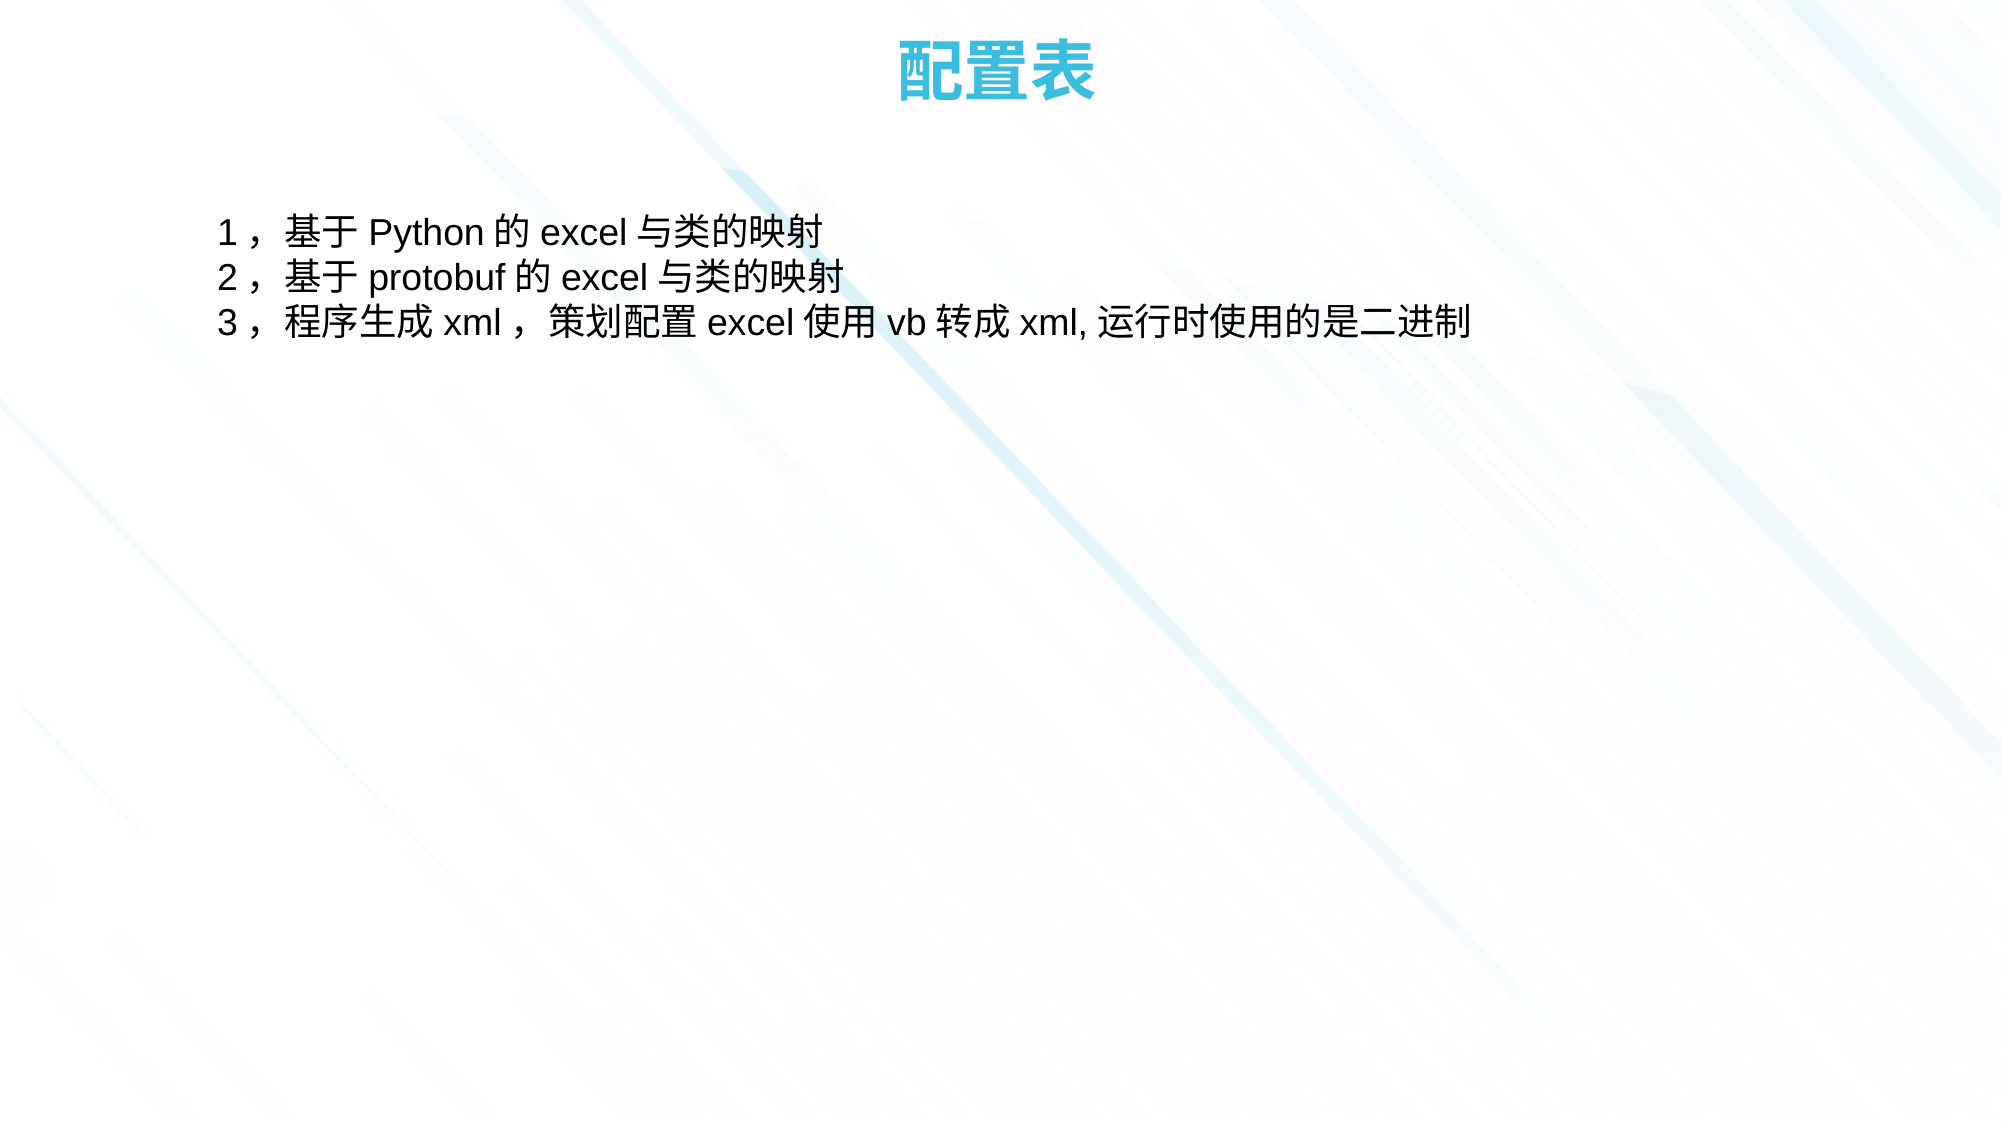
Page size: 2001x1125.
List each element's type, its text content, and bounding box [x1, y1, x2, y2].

text_box 1，基于Python的excel与类的映射 2，基于protobuf的excel与类的映射 3，程序生成xml，策划配置excel使用vb转成xml,运行时使用的是二进制 [202, 200, 1514, 350]
title 配置表 [134, 40, 1860, 108]
